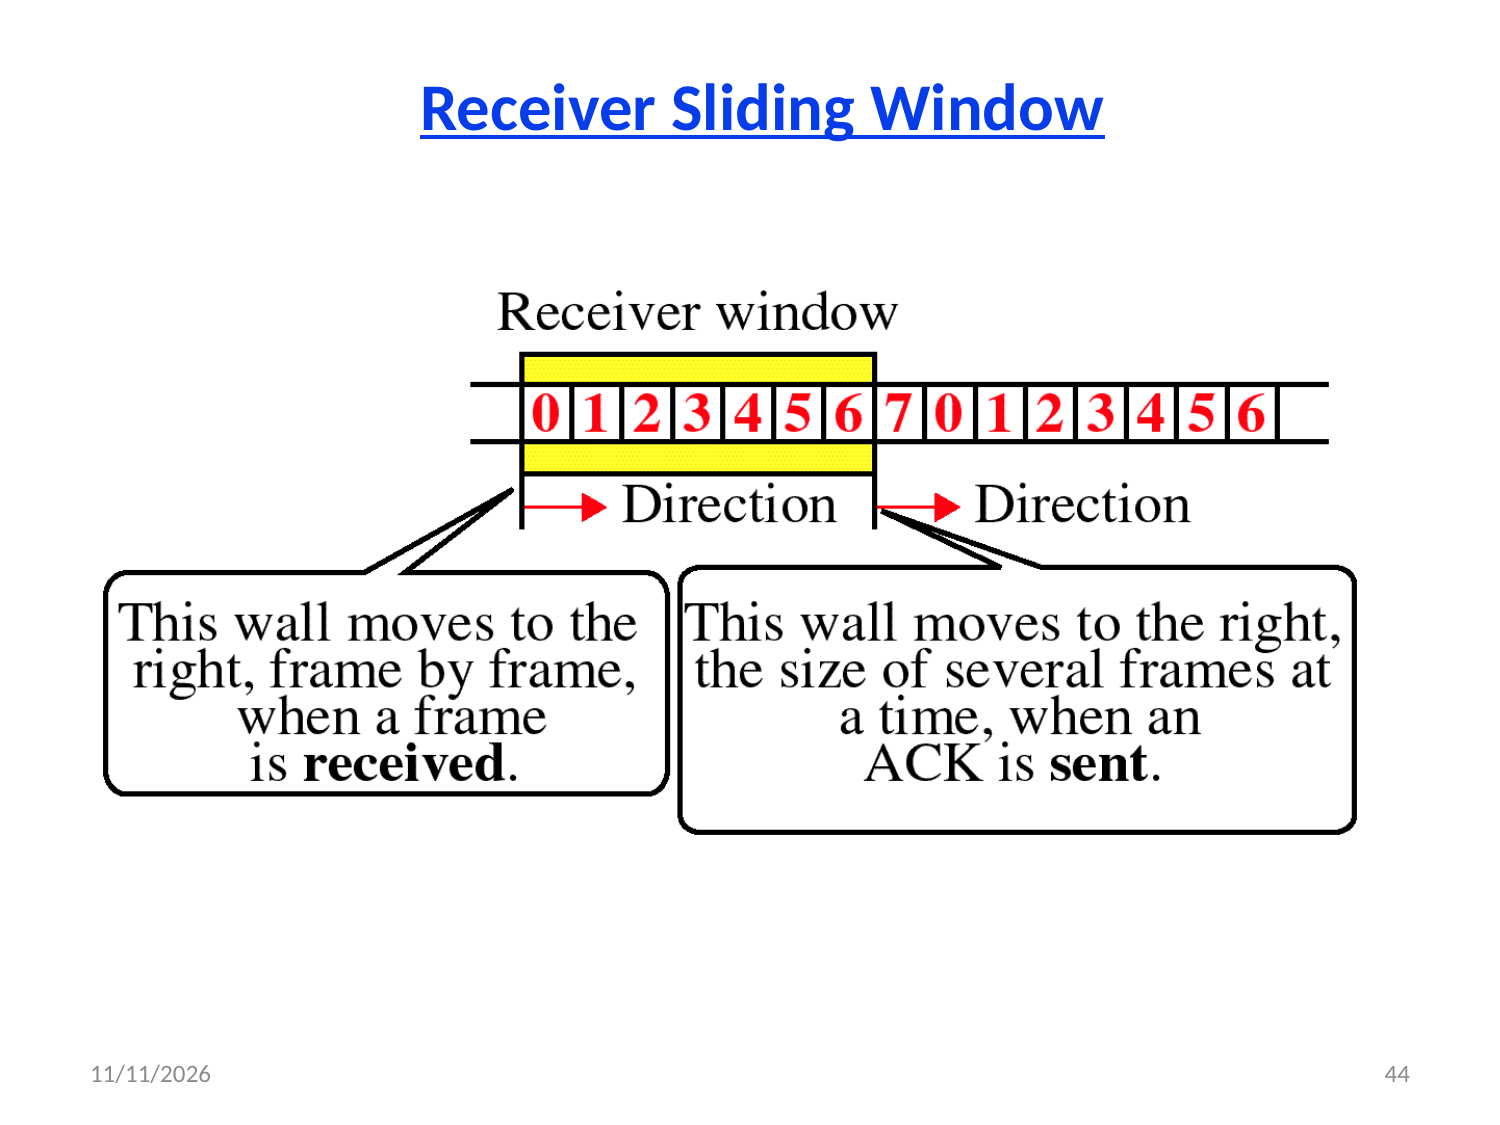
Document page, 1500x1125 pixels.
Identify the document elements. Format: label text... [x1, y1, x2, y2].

picture [102, 278, 1359, 837]
slide_number 44 [1074, 1042, 1425, 1103]
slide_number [75, 1042, 425, 1103]
text_box Receiver Sliding Window [162, 56, 1363, 152]
